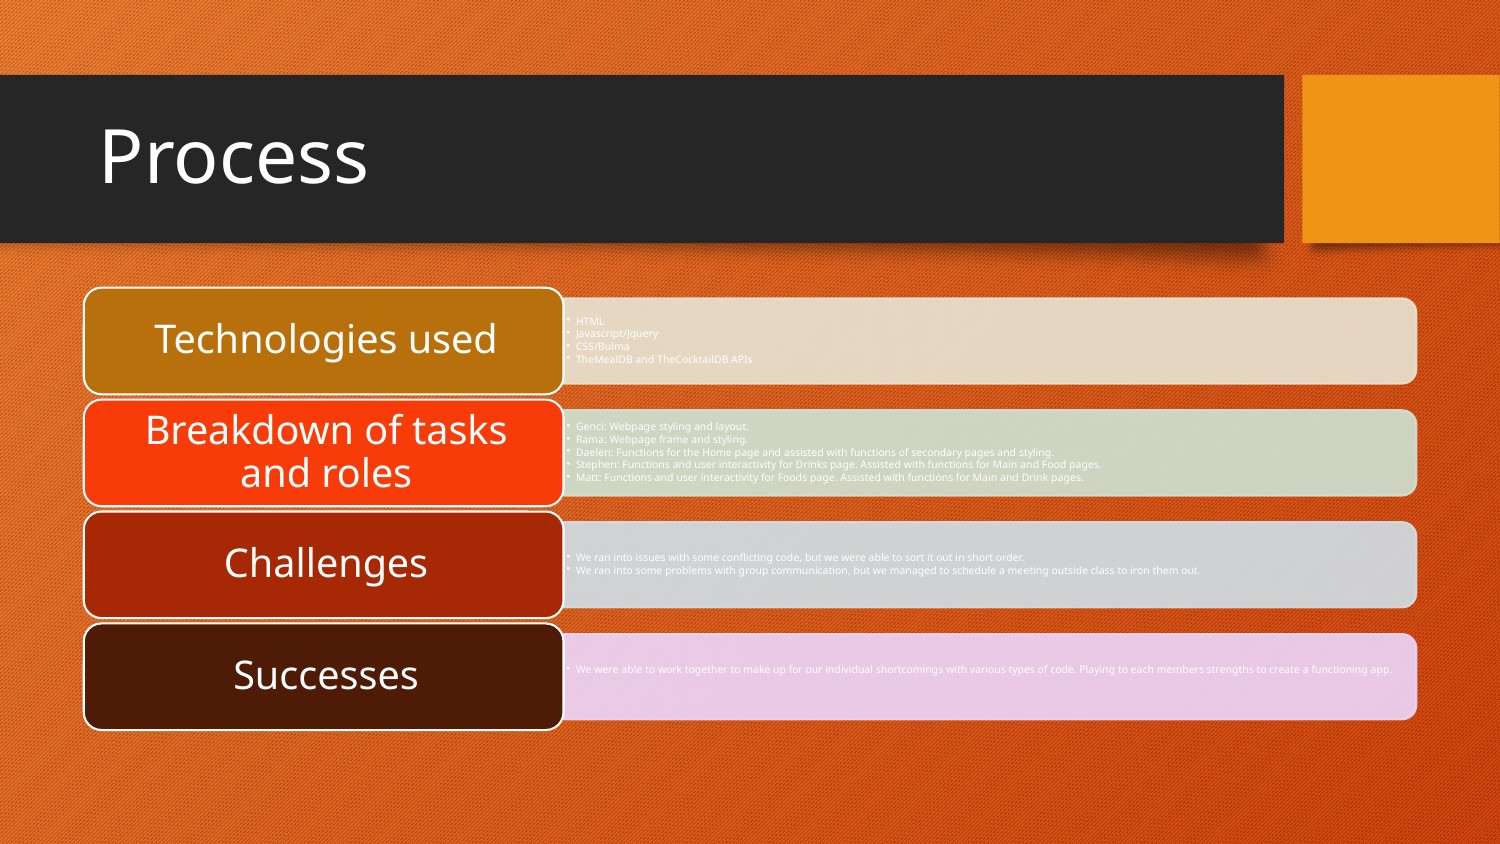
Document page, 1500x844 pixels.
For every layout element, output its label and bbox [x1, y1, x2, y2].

text_box [83, 287, 1417, 731]
picture [0, 0, 1500, 844]
